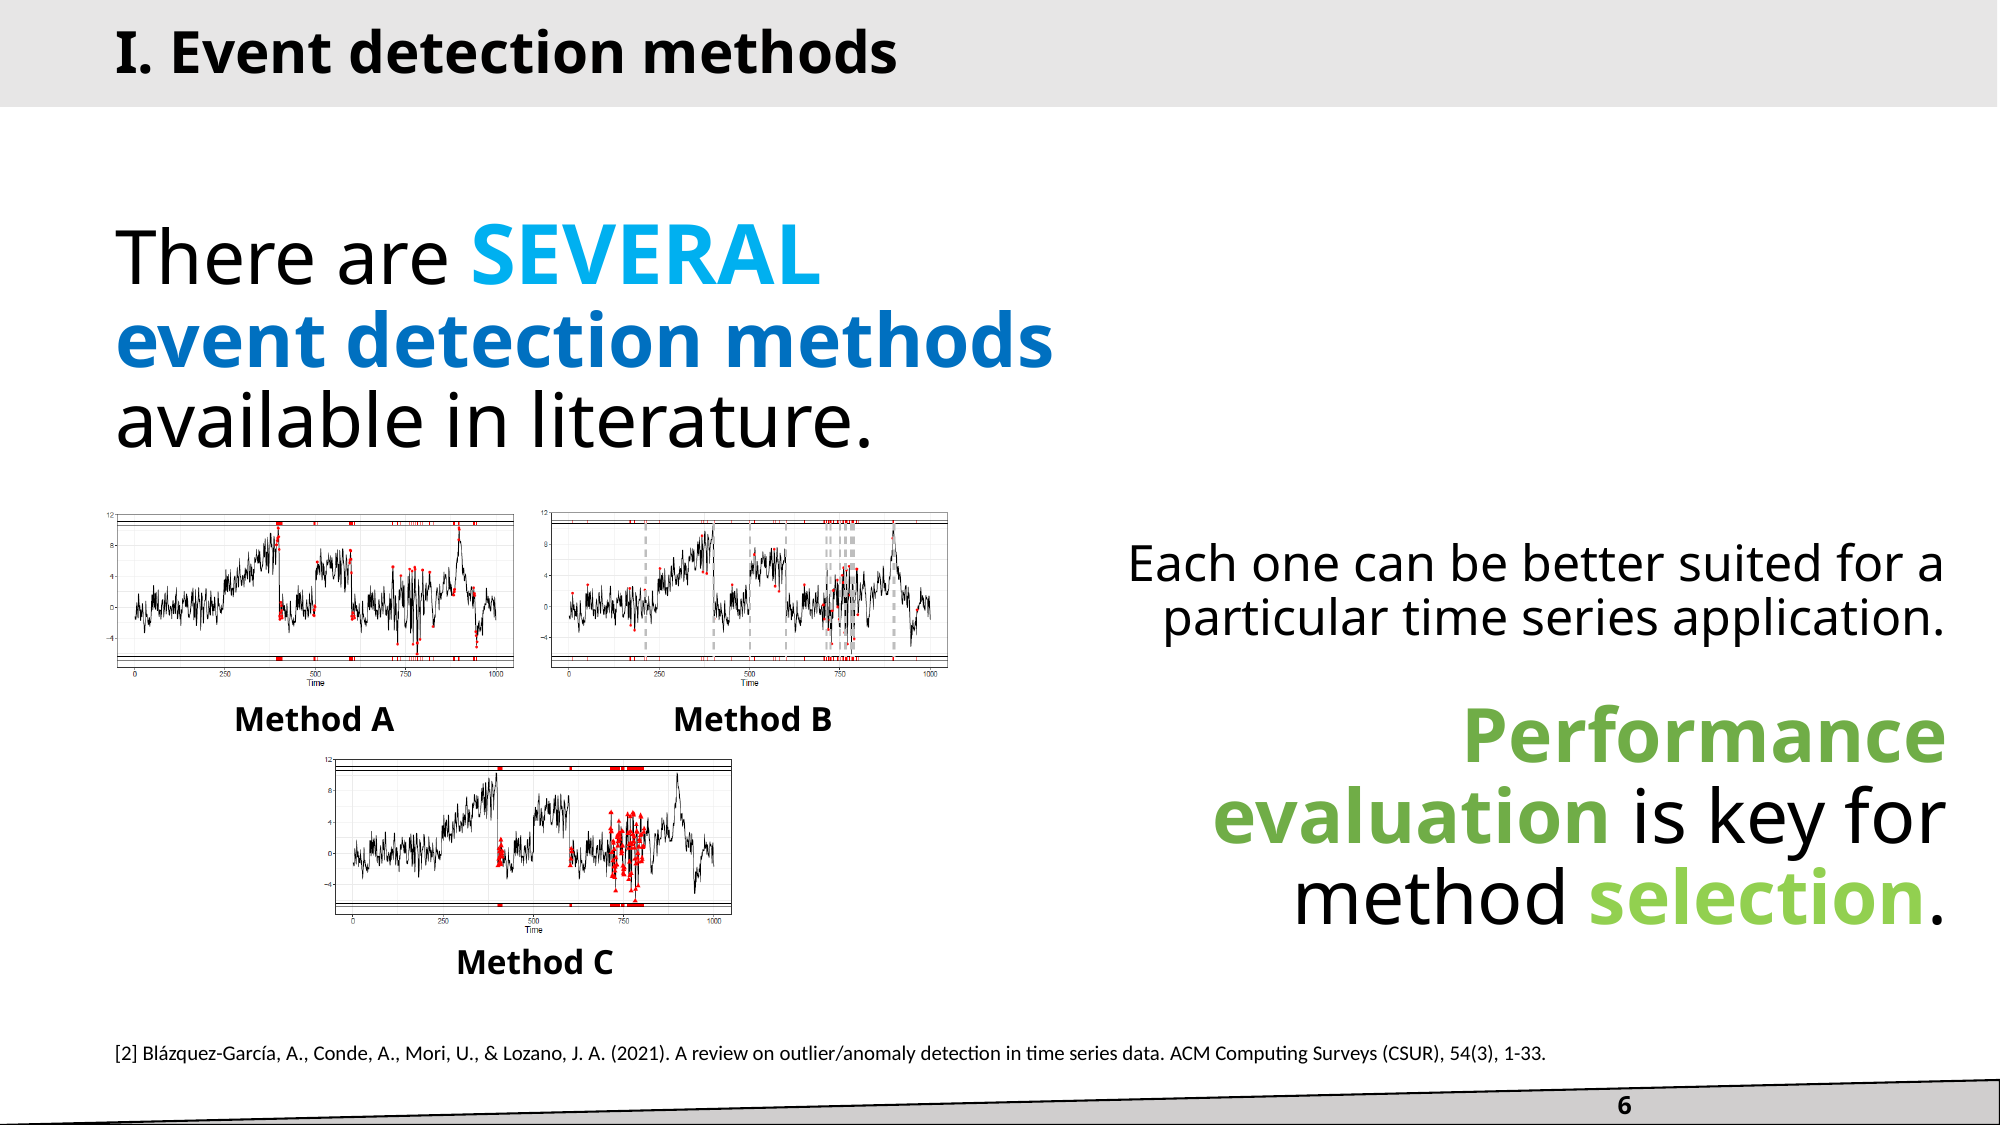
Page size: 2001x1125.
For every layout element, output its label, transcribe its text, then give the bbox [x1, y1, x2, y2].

text_box [1647, 1078, 2000, 1125]
text_box I. Event detection methods [100, 1, 1384, 109]
text_box [0, 1094, 1309, 1125]
text_box Performance evaluation is key for method selection. [1062, 690, 1963, 949]
text_box [0, 0, 1998, 108]
text_box Each one can be better suited for a particular time series application. [1046, 531, 1962, 654]
text_box [2] Blázquez-García, A., Conde, A., Mori, U., & Lozano, J. A. (2021). A review on outlier/anomaly detection in time series data. ACM Computing Surveys (CSUR), 54(3), 1-33. [100, 1032, 1610, 1073]
list There are SEVERAL event detection methods available in literature. [100, 204, 1137, 858]
slide_number 6 [1309, 1076, 1647, 1125]
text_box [100, 504, 954, 990]
